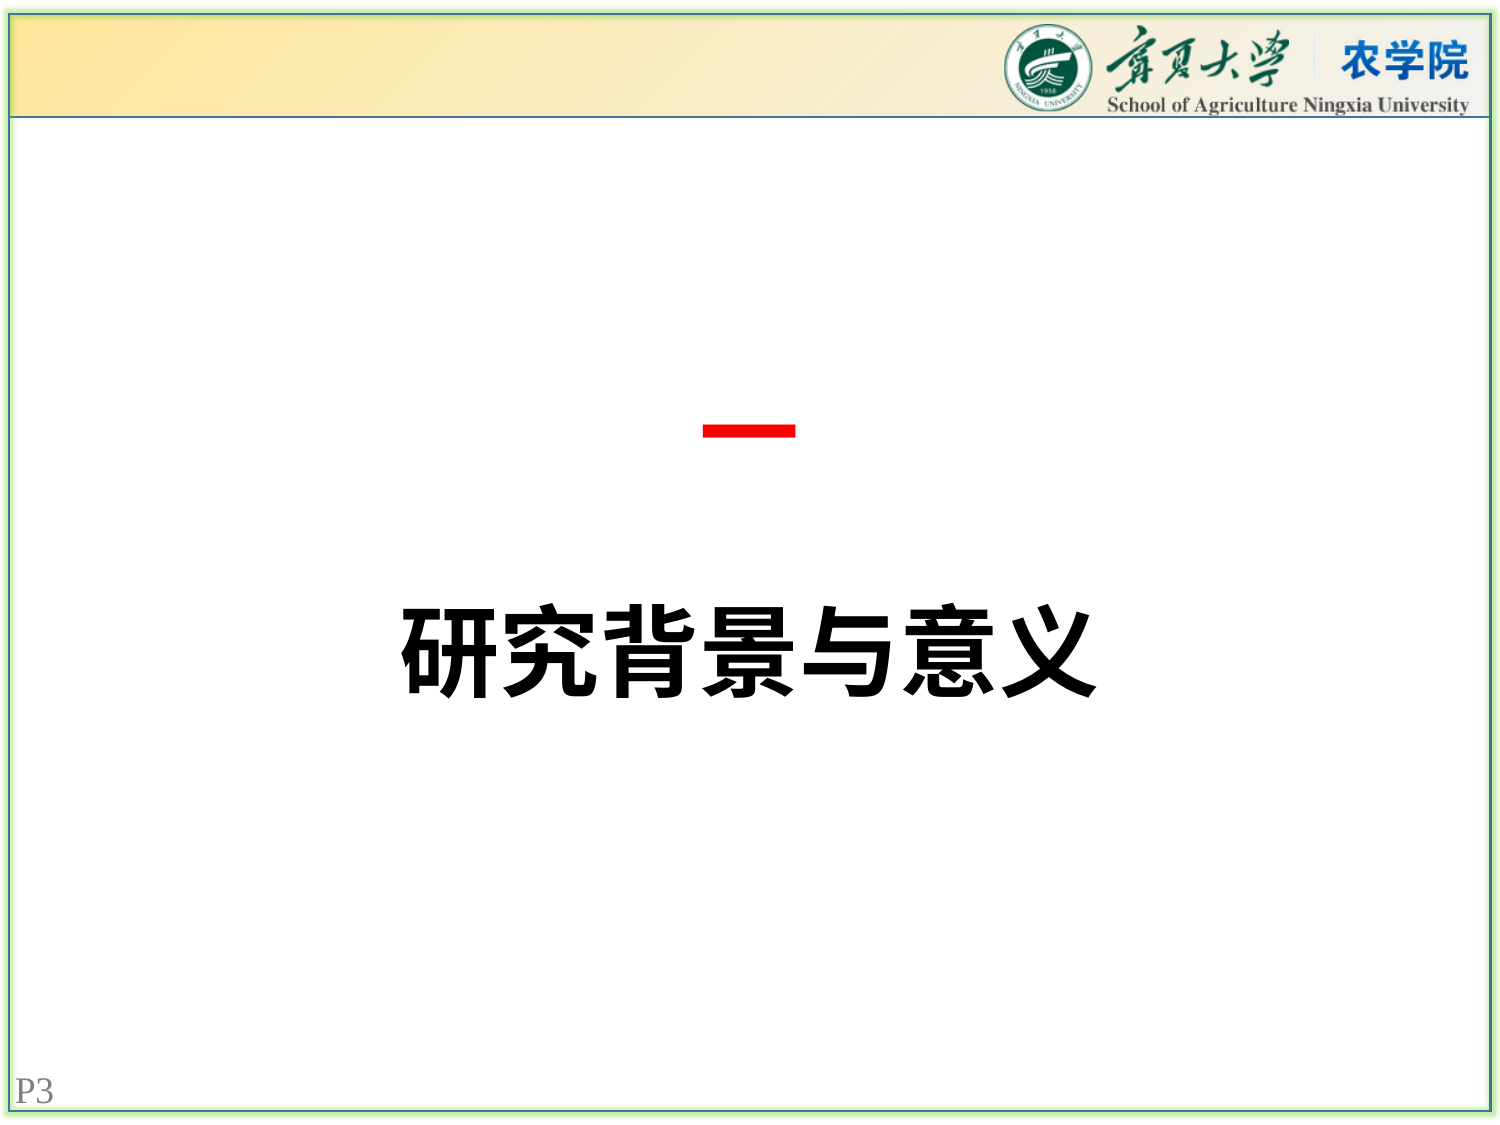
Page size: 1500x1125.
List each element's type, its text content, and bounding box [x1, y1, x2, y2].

slide_number 3 [0, 1058, 183, 1119]
picture [998, 19, 1476, 118]
list 一 研究背景与意义 [254, 278, 1246, 805]
